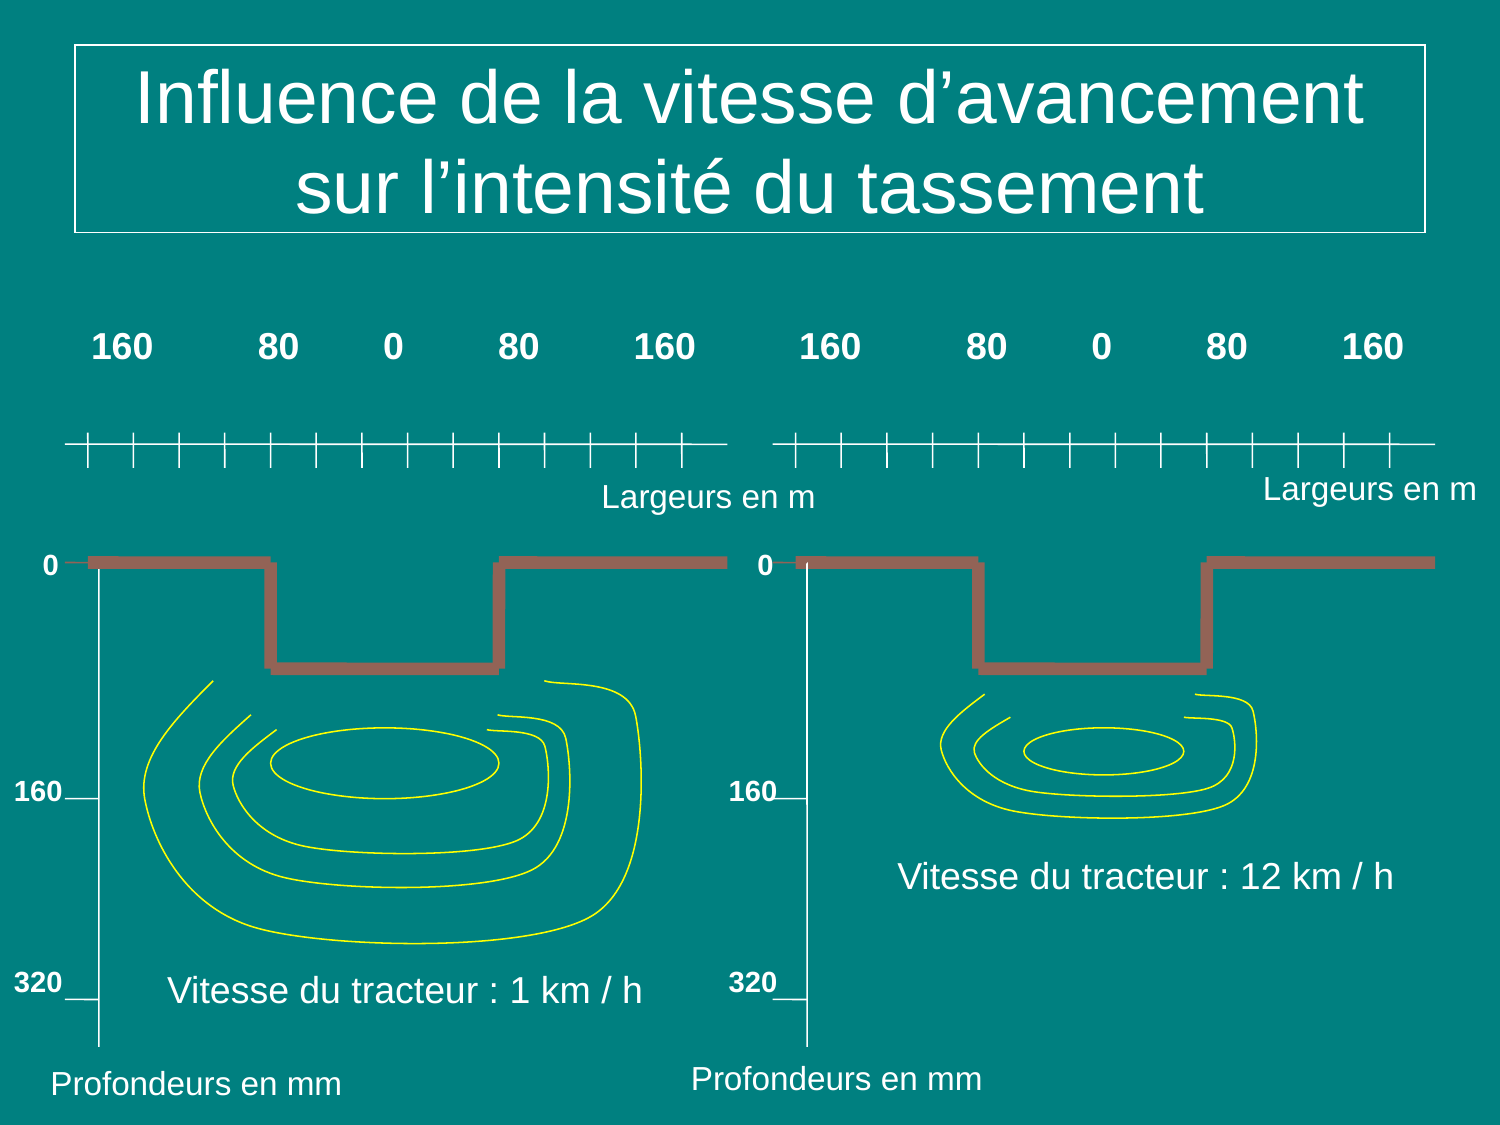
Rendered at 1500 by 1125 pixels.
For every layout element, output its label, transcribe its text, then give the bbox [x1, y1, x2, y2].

text_box Largeurs en m [1234, 460, 1500, 515]
text_box 0 160 320 [0, 538, 95, 1006]
text_box 160 80 0 80 160 [76, 314, 728, 374]
text_box [974, 717, 1235, 797]
text_box 160 80 0 80 160 [784, 314, 1436, 374]
text_box Largeurs en m [572, 467, 845, 523]
text_box [199, 714, 570, 888]
text_box 0 160 320 [698, 538, 808, 1006]
text_box [940, 694, 1257, 819]
text_box Vitesse du tracteur : 1 km / h [108, 959, 703, 1019]
text_box Profondeurs en mm [21, 1055, 372, 1110]
text_box Profondeurs en mm [661, 1049, 1013, 1105]
text_box [232, 729, 549, 854]
title Influence de la vitesse d’avancement sur l’intensité du tassement [74, 44, 1426, 233]
text_box Vitesse du tracteur : 12 km / h [832, 844, 1459, 905]
text_box [143, 680, 642, 944]
